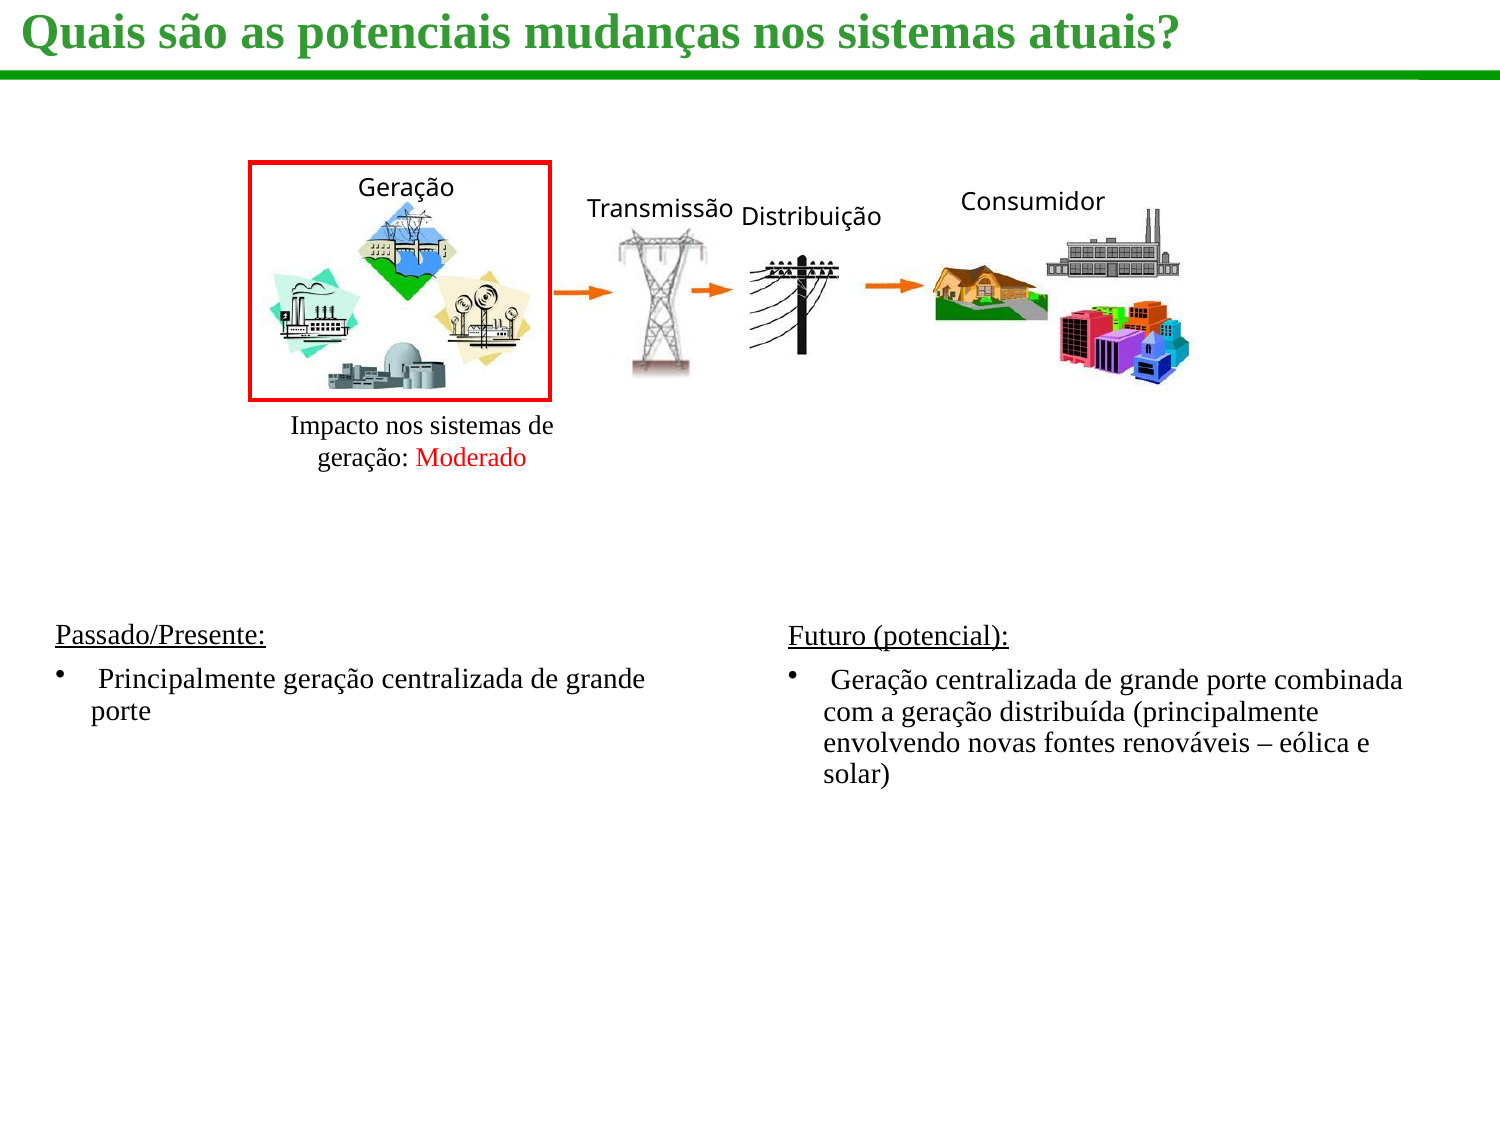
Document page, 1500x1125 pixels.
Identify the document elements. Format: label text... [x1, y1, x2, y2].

text_box Impacto nos sistemas de geração: Moderado [262, 404, 582, 480]
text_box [262, 171, 1197, 398]
text_box [249, 162, 550, 400]
text_box Passado/Presente: Principalmente geração centralizada de grande porte [41, 612, 715, 734]
text_box Quais são as potenciais mudanças nos sistemas atuais? [5, 0, 1481, 67]
text_box Futuro (potencial): Geração centralizada de grande porte combinada com a geração distribuída (principalmente envolvendo novas fontes renováveis – eólica e solar) [773, 613, 1448, 798]
